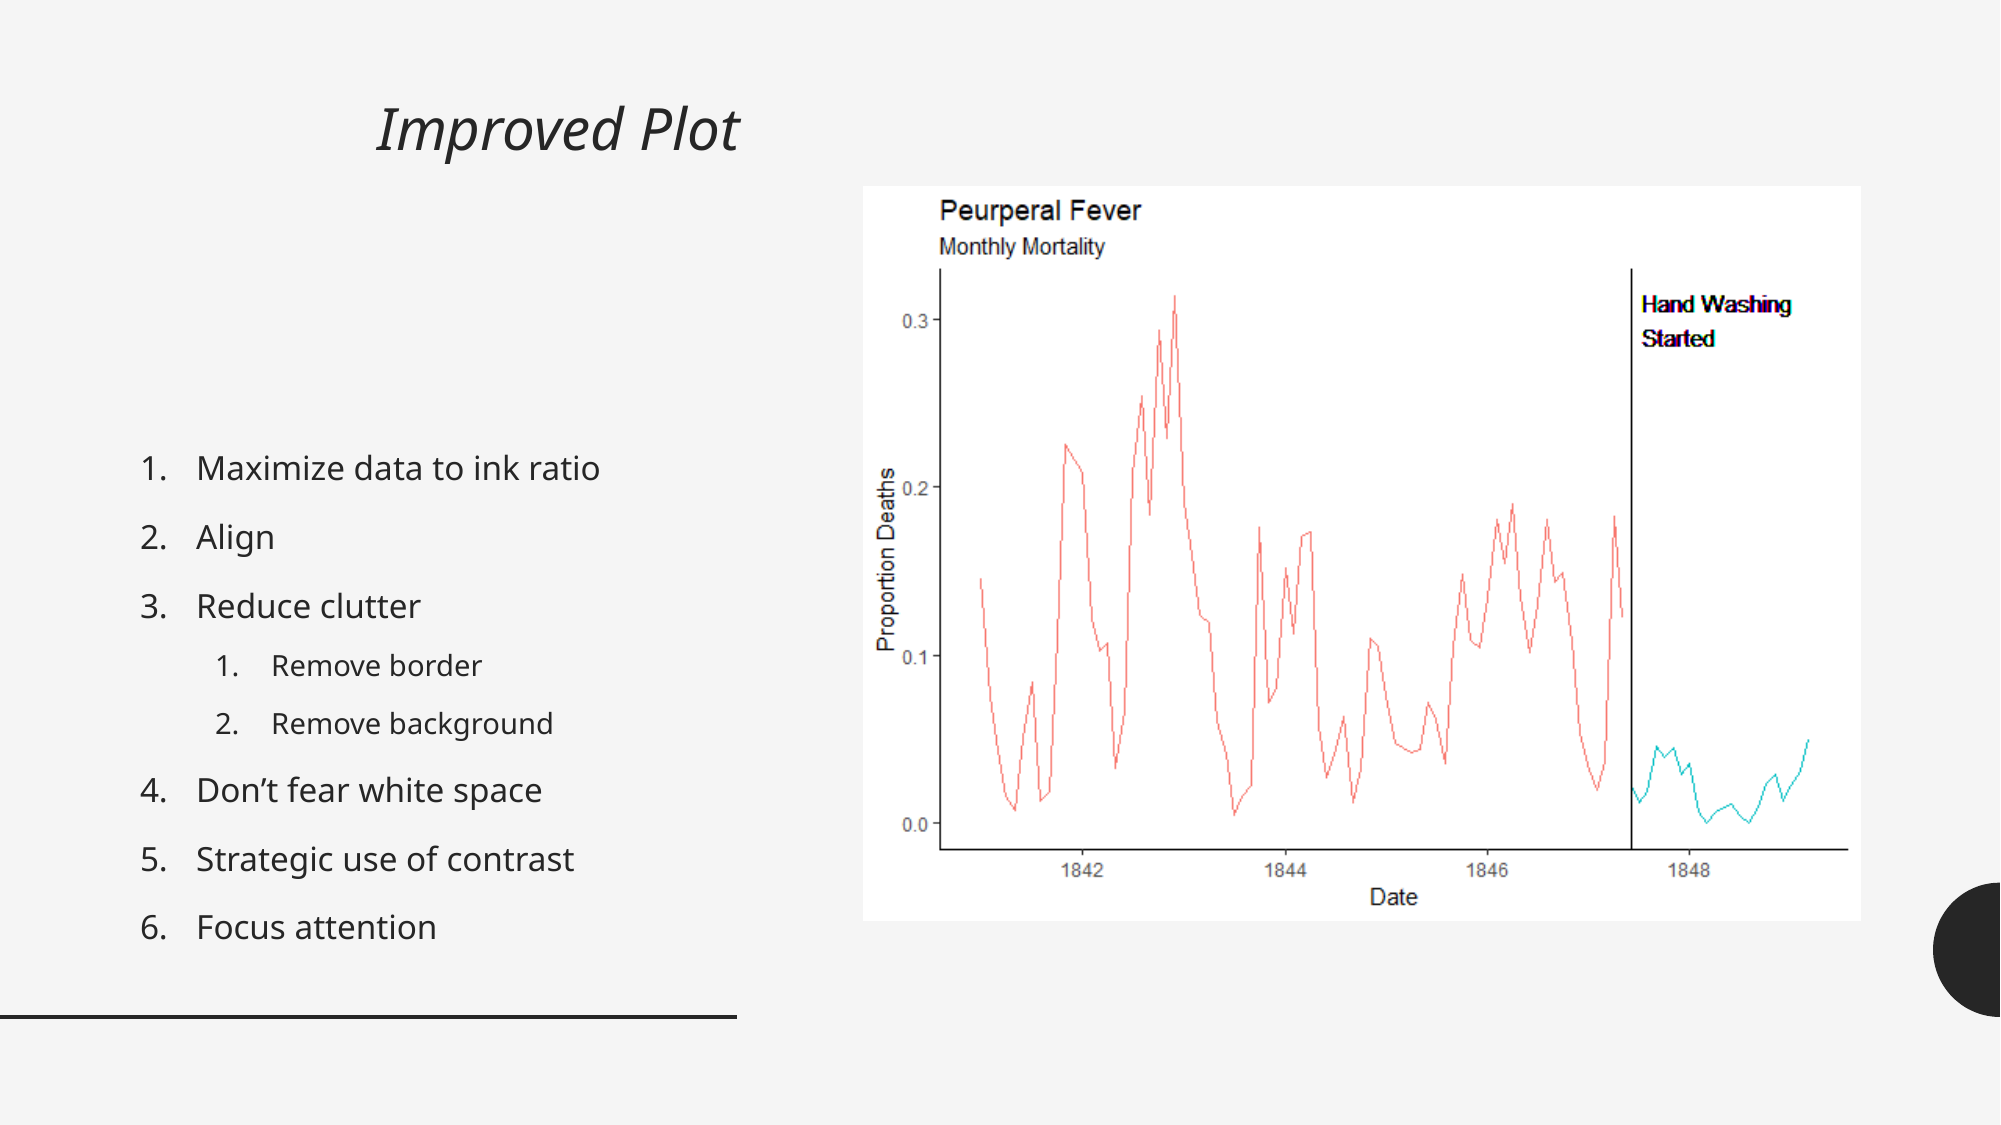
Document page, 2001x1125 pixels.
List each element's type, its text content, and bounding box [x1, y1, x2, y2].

title Improved Plot [125, 91, 755, 407]
list Maximize data to ink ratio Align Reduce clutter Remove border Remove background Don’t fear white space Strategic use of contrast Focus attention [125, 430, 755, 962]
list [863, 186, 1861, 921]
